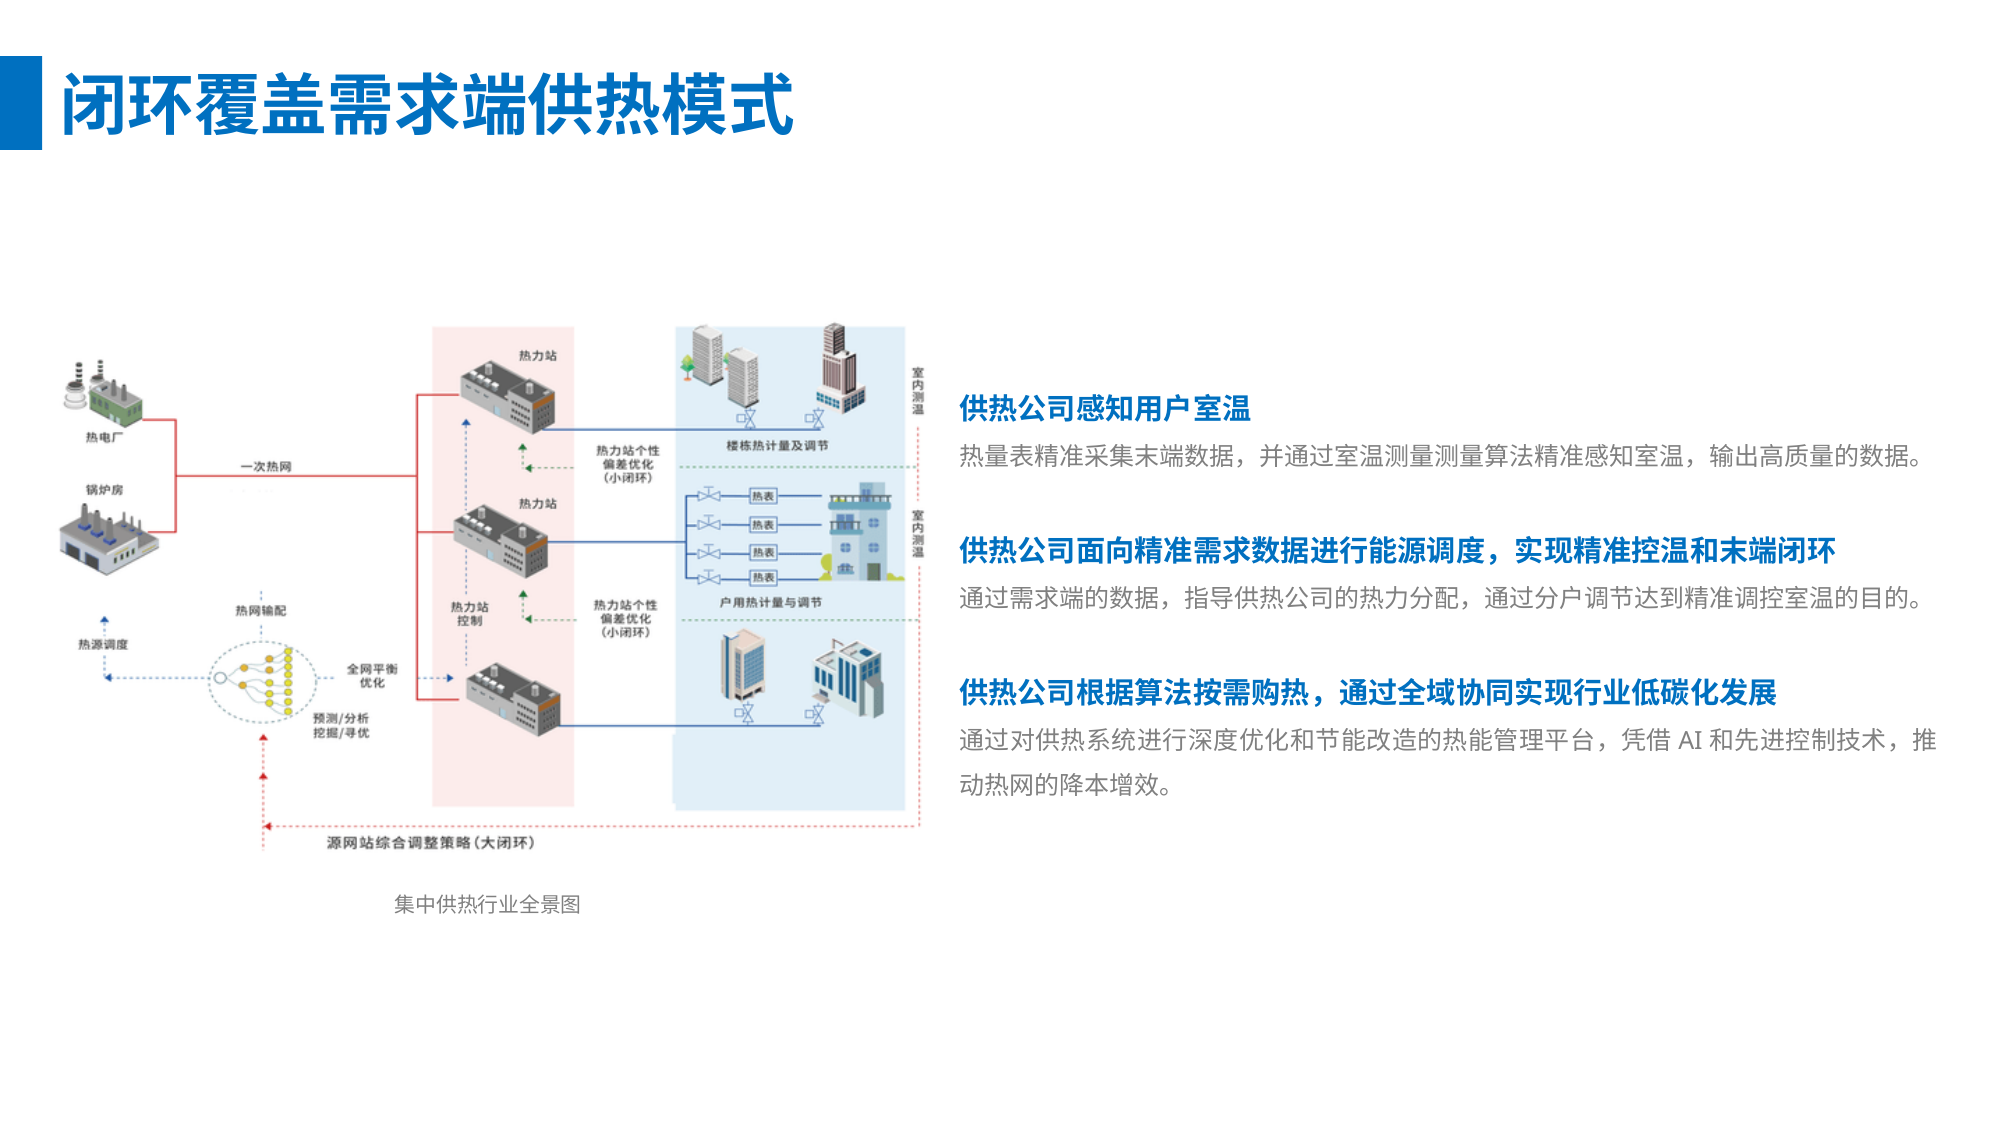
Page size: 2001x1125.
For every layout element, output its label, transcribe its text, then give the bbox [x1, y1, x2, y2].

text_box 集中供热行业全景图 [289, 884, 687, 924]
text_box 供热公司感知用户室温 热量表精准采集末端数据，并通过室温测量测量算法精准感知室温，输出高质量的数据。 供热公司面向精准需求数据进行能源调度，实现精准控温和末端闭环 通过需求端的数据，指导供热公司的热力分配，通过分户调节达到精准调控室温的目的。 供热公司根据算法按需购热，通过全域协同实现行业低碳化发展 通过对供热系统进行深度优化和节能改造的热能管理平台，凭借AI和先进控制技术，推动热网的降本增效。 [944, 365, 1953, 807]
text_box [0, 55, 852, 152]
picture [42, 311, 934, 862]
